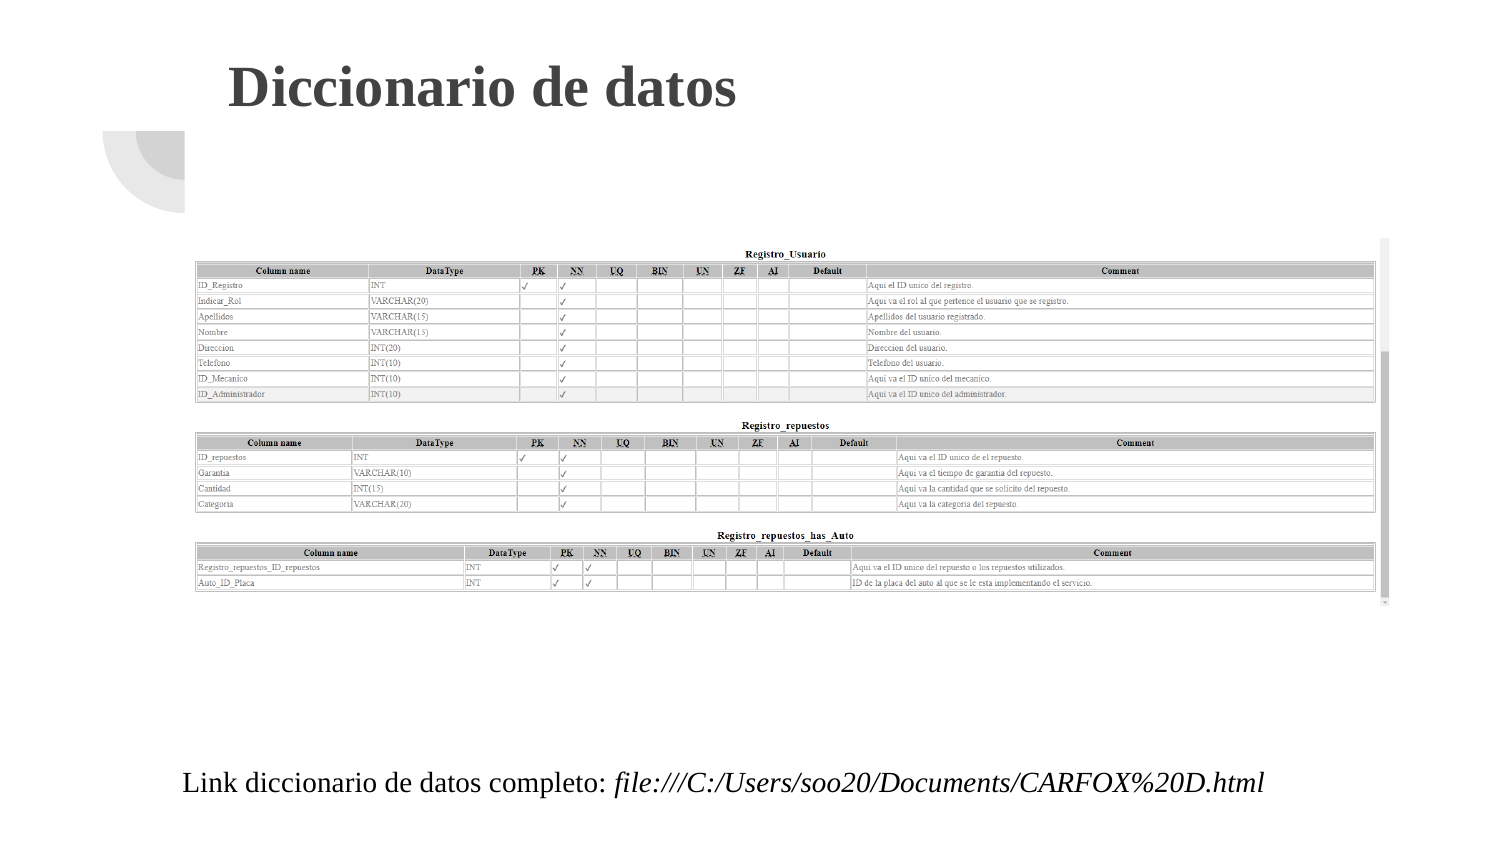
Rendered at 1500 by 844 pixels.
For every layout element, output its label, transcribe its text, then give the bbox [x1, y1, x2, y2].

picture [191, 238, 1390, 606]
title Diccionario de datos [213, 33, 1368, 198]
text_box Link diccionario de datos completo: file:///C:/Users/soo20/Documents/CARFOX%20D.html [167, 748, 1343, 813]
